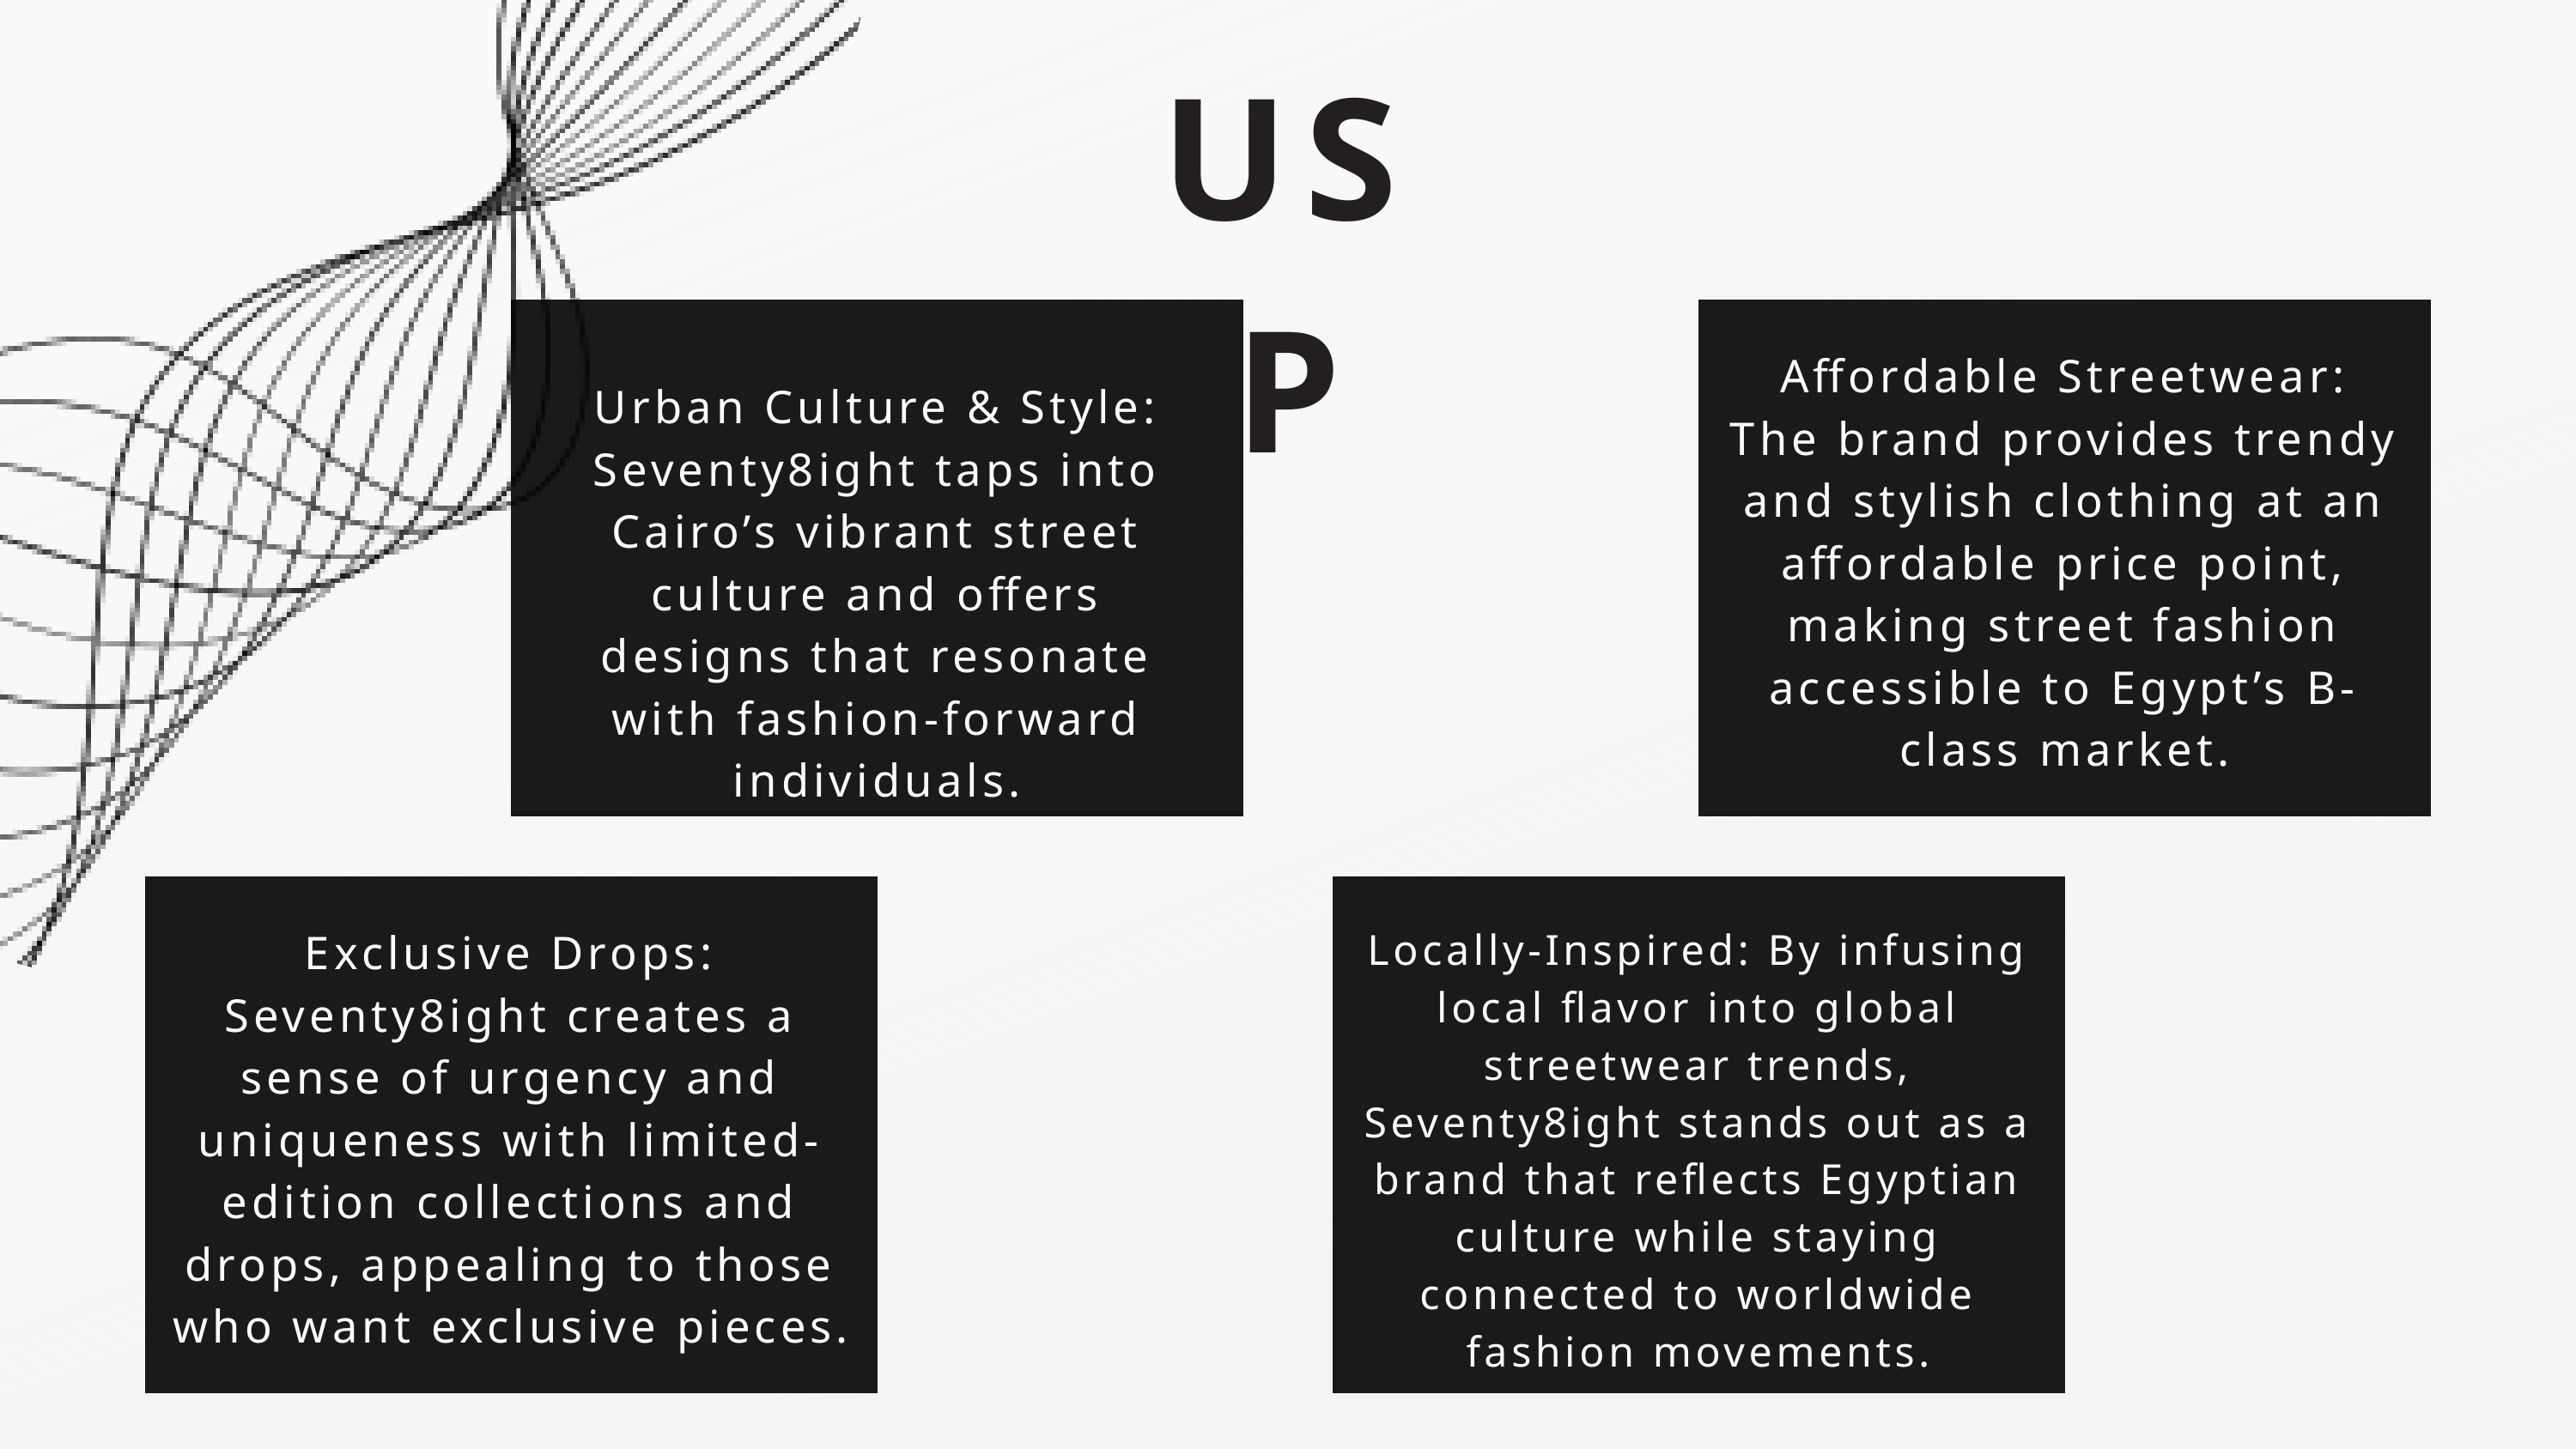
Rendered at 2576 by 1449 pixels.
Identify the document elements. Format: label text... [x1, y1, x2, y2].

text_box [144, 876, 878, 1394]
text_box [0, 0, 2576, 1449]
text_box [0, 0, 866, 997]
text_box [1698, 299, 2432, 817]
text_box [1332, 876, 2065, 1394]
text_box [510, 299, 1244, 817]
text_box USP [1112, 21, 1464, 487]
